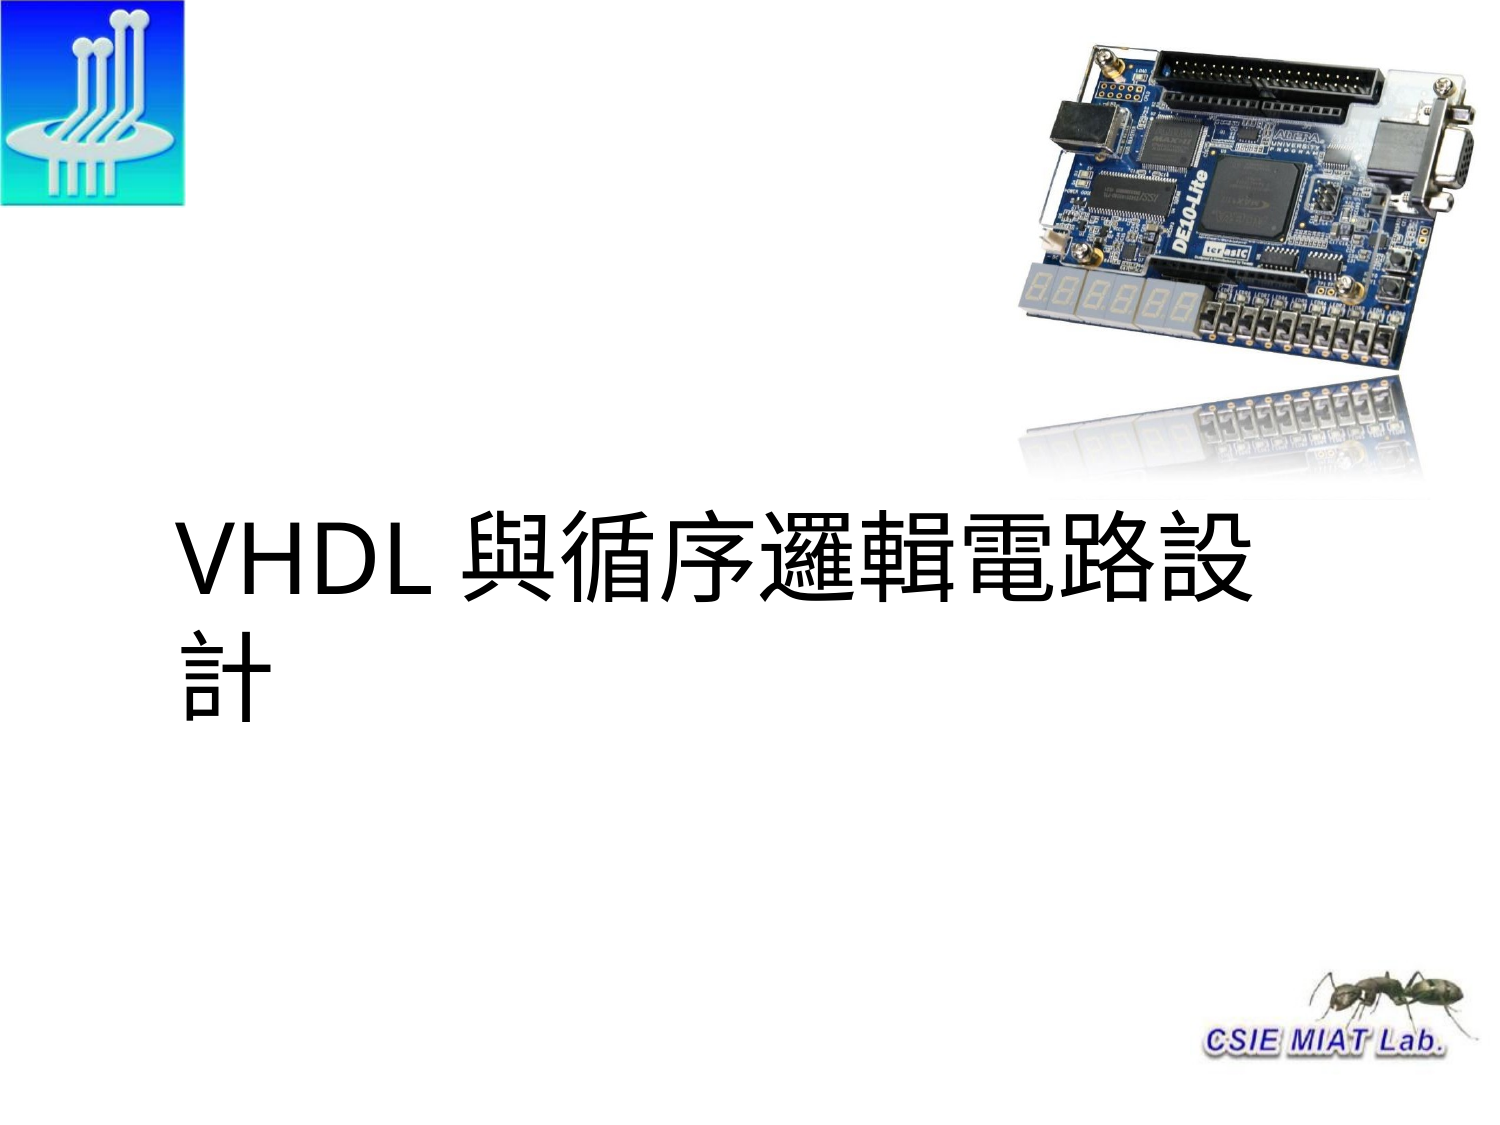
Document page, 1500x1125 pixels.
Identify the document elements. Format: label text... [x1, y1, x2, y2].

picture [1013, 36, 1481, 500]
picture [1190, 960, 1490, 1075]
picture [0, 0, 186, 208]
title VHDL與循序邏輯電路設計 [173, 492, 1348, 735]
